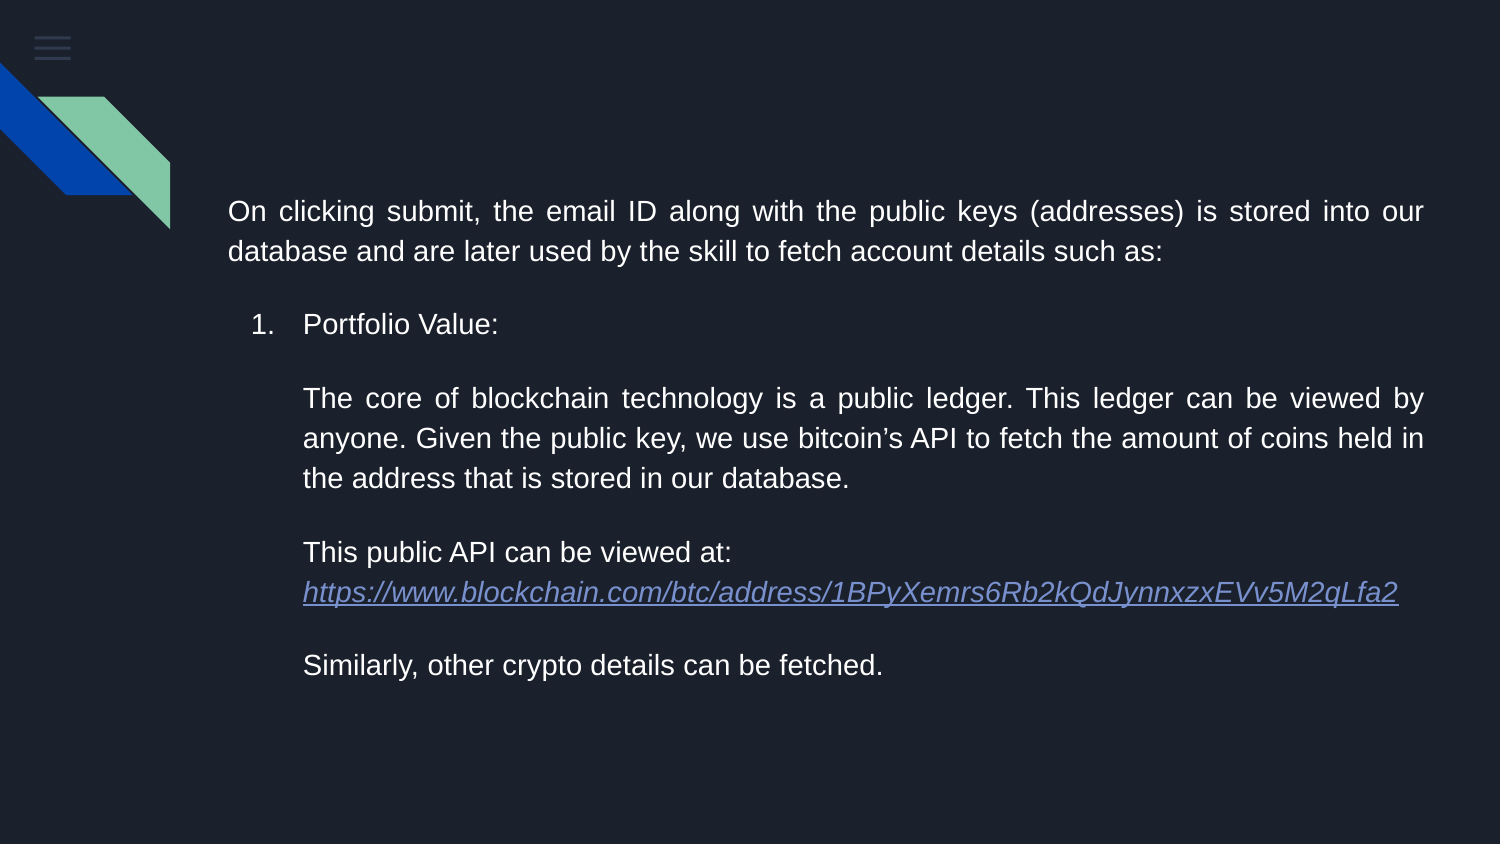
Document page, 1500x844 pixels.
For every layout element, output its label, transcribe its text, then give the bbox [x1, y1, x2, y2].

list On clicking submit, the email ID along with the public keys (addresses) is stored into our database and are later used by the skill to fetch account details such as: Portfolio Value: The core of blockchain technology is a public ledger. This ledger can be viewed by anyone. Given the public key, we use bitcoin’s API to fetch the amount of coins held in the address that is stored in our database. This public API can be viewed at: https://www.blockchain.com/btc/address/1BPyXemrs6Rb2kQdJynnxzxEVv5M2qLfa2 Similarly, other crypto details can be fetched. [212, 171, 1442, 735]
